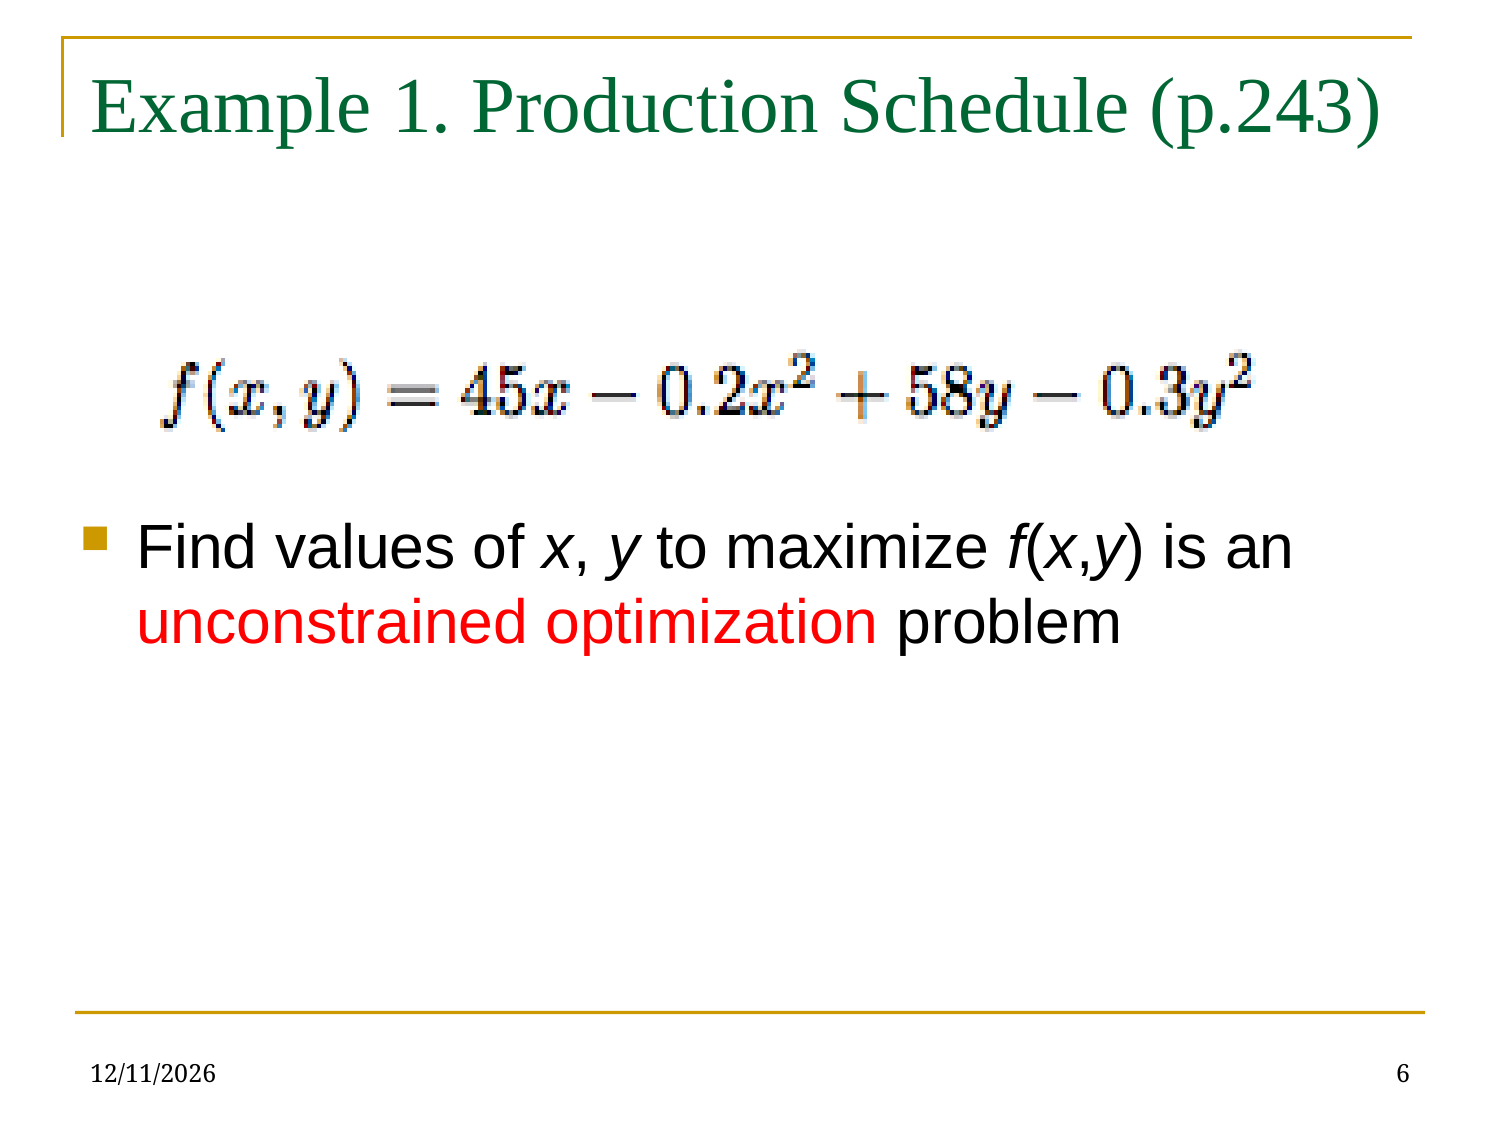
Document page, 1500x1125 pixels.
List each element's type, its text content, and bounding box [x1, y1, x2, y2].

title Example 1. Production Schedule (p.243) [75, 45, 1425, 233]
picture [147, 314, 1292, 455]
slide_number 6 [1074, 1024, 1425, 1100]
list Find values of x, y to maximize f(x,y) is an unconstrained optimization problem [64, 149, 1415, 893]
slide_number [75, 1024, 425, 1100]
